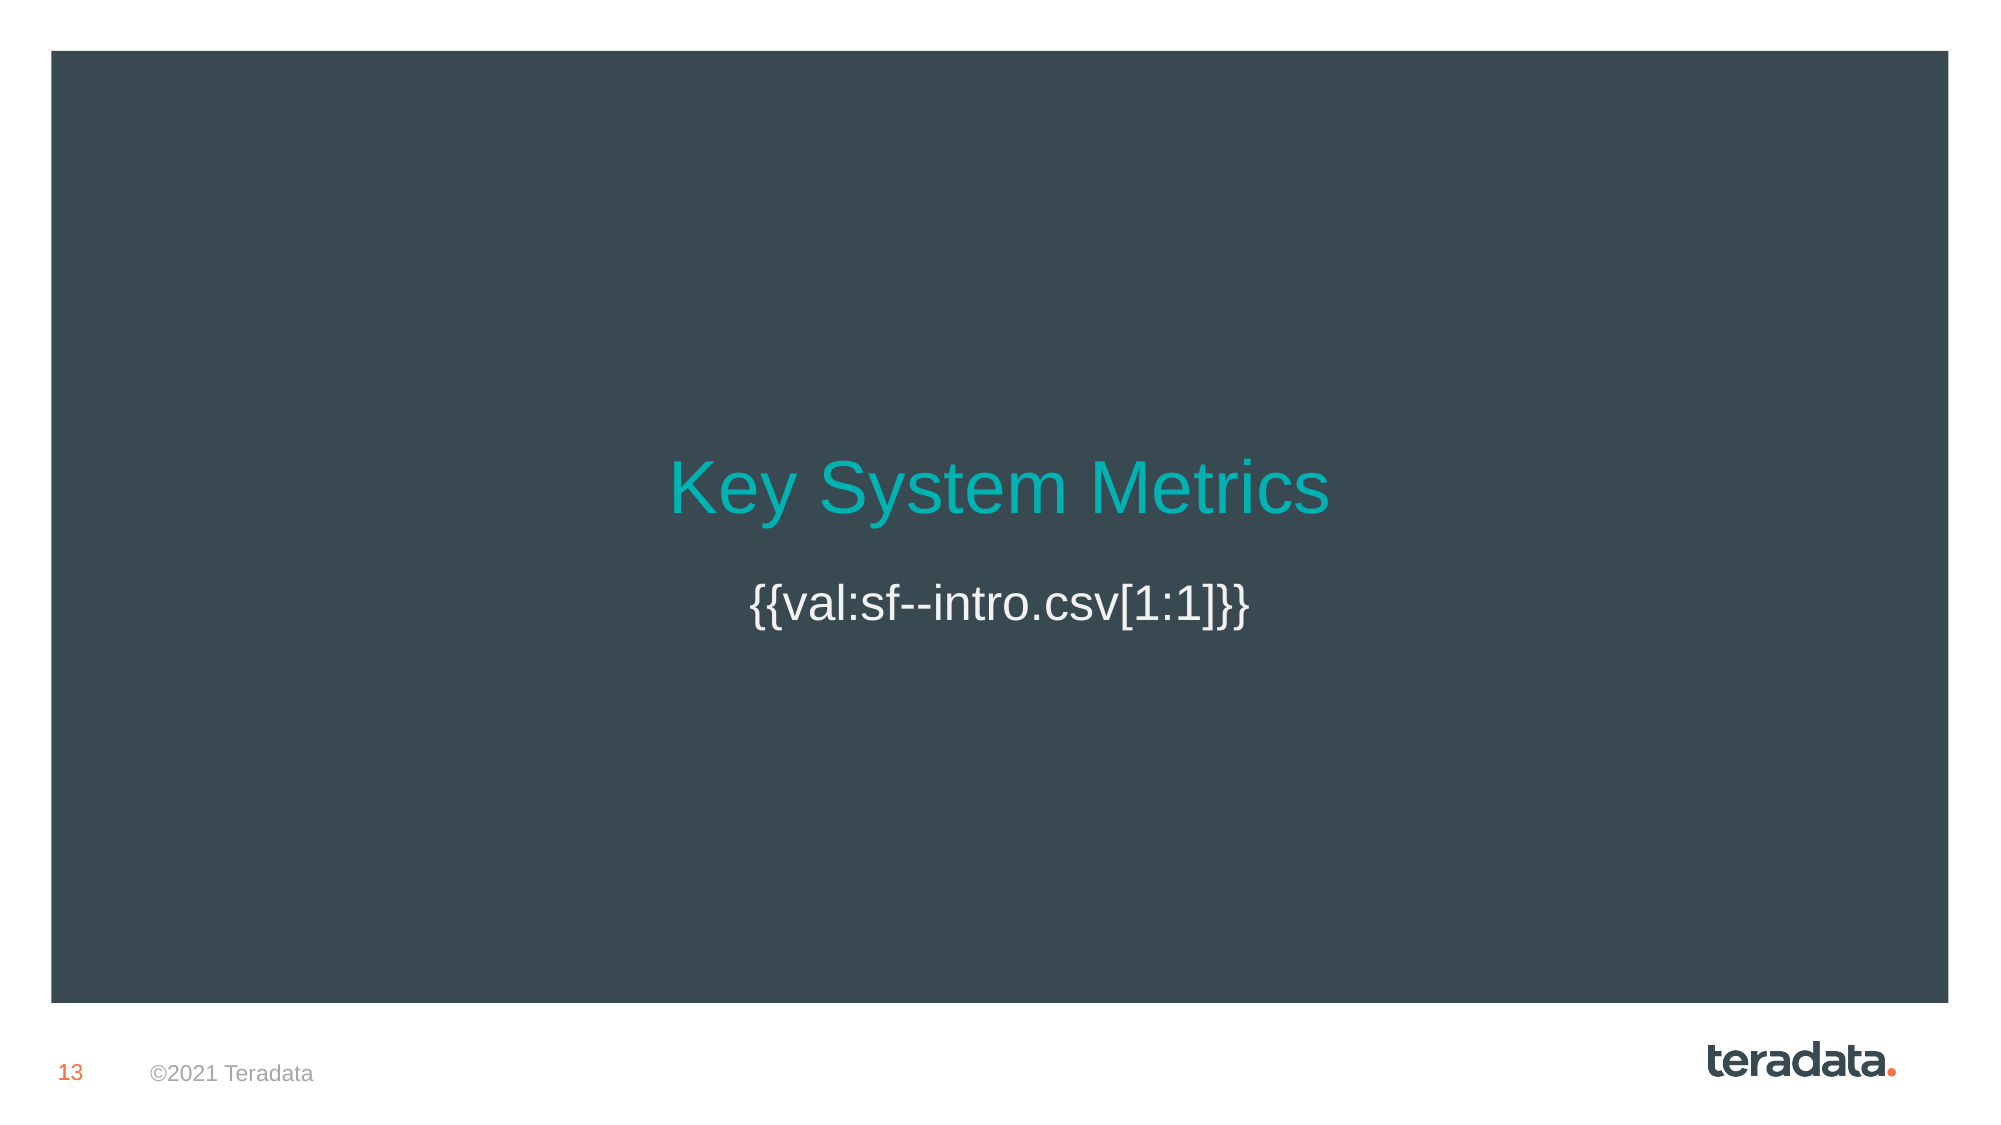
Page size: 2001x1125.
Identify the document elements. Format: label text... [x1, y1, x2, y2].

subtitle {{val:sf--intro.csv[1:1]}} [51, 562, 1949, 627]
picture [1708, 1041, 1896, 1077]
list Key System Metrics [51, 407, 1949, 560]
